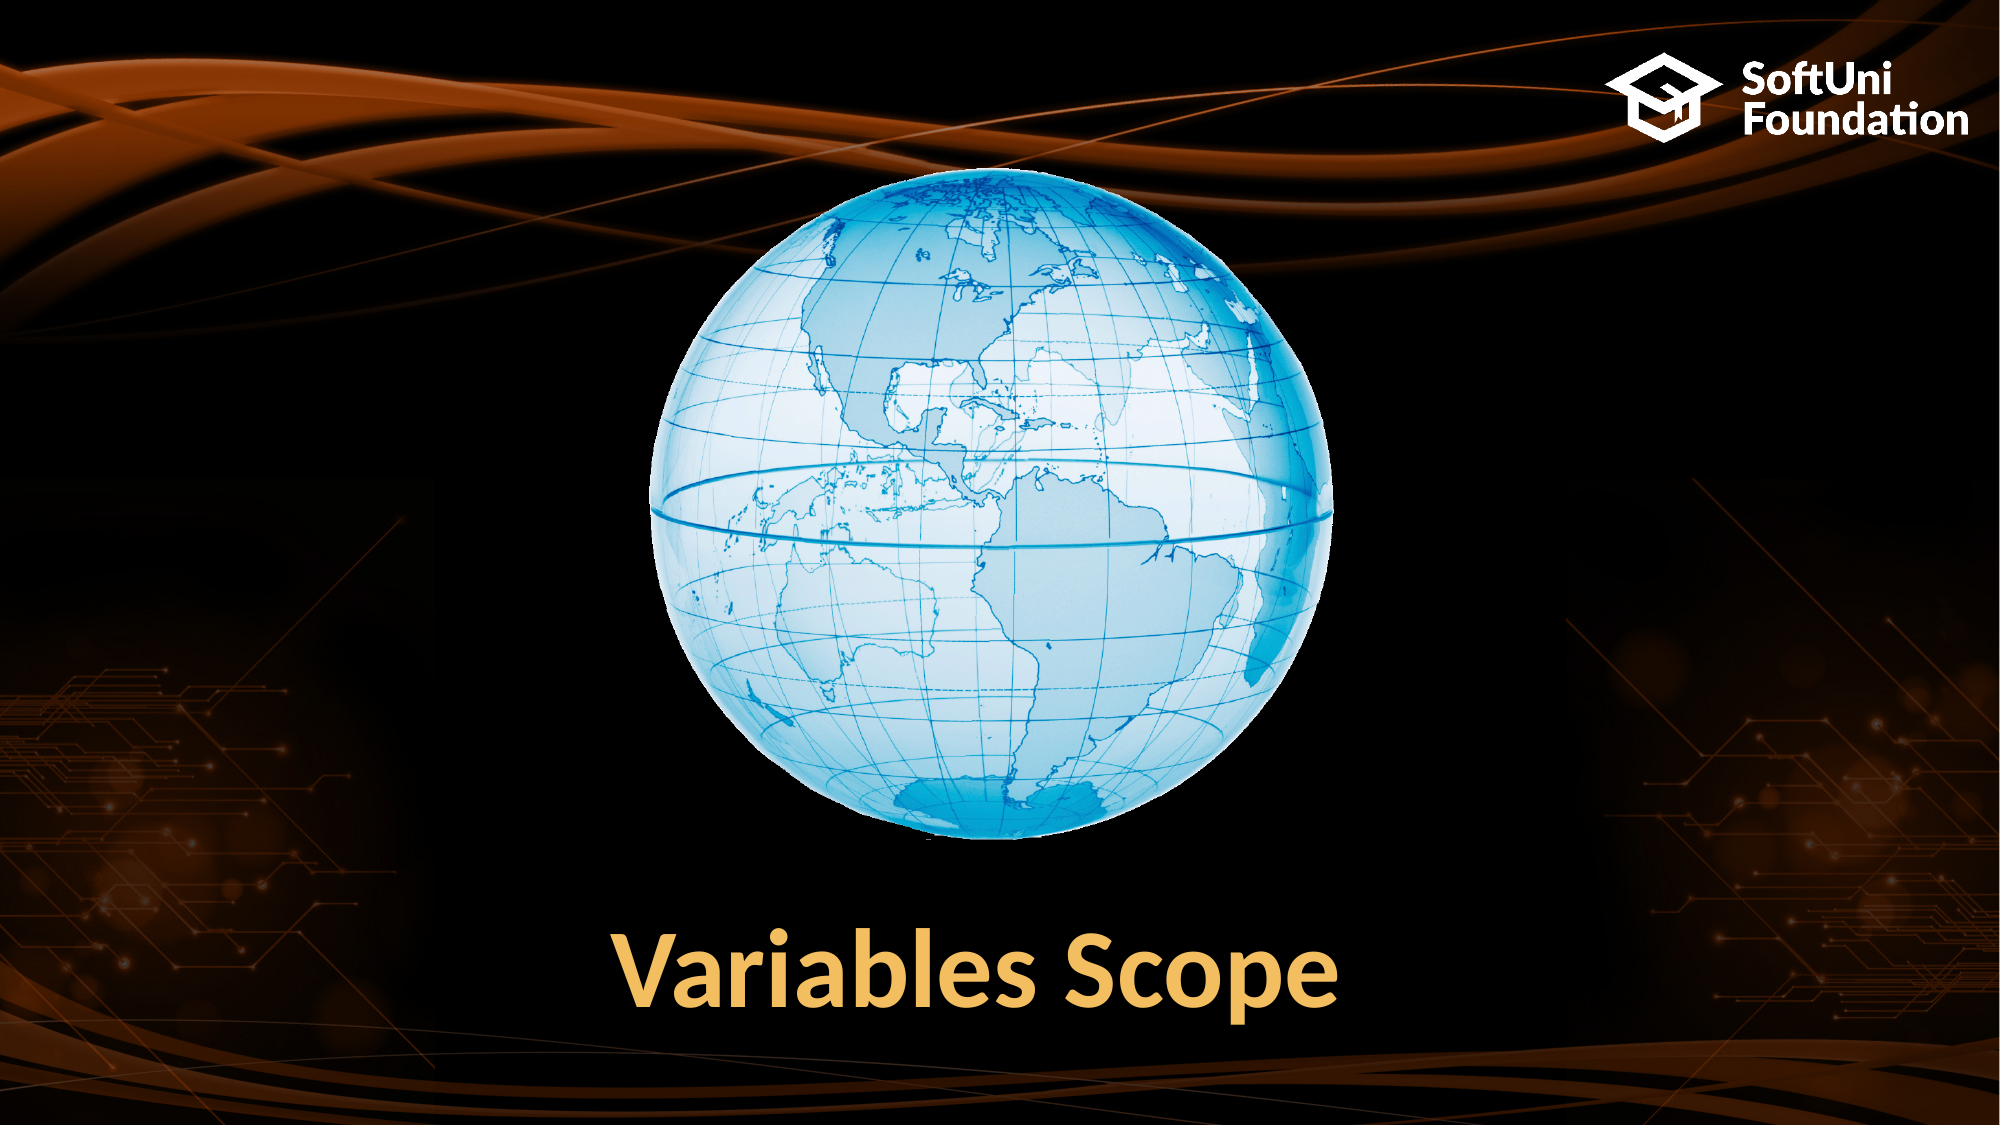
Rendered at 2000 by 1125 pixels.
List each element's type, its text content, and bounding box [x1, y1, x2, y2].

picture [0, 0, 2000, 1125]
title Variables Scope [444, 902, 1508, 1038]
